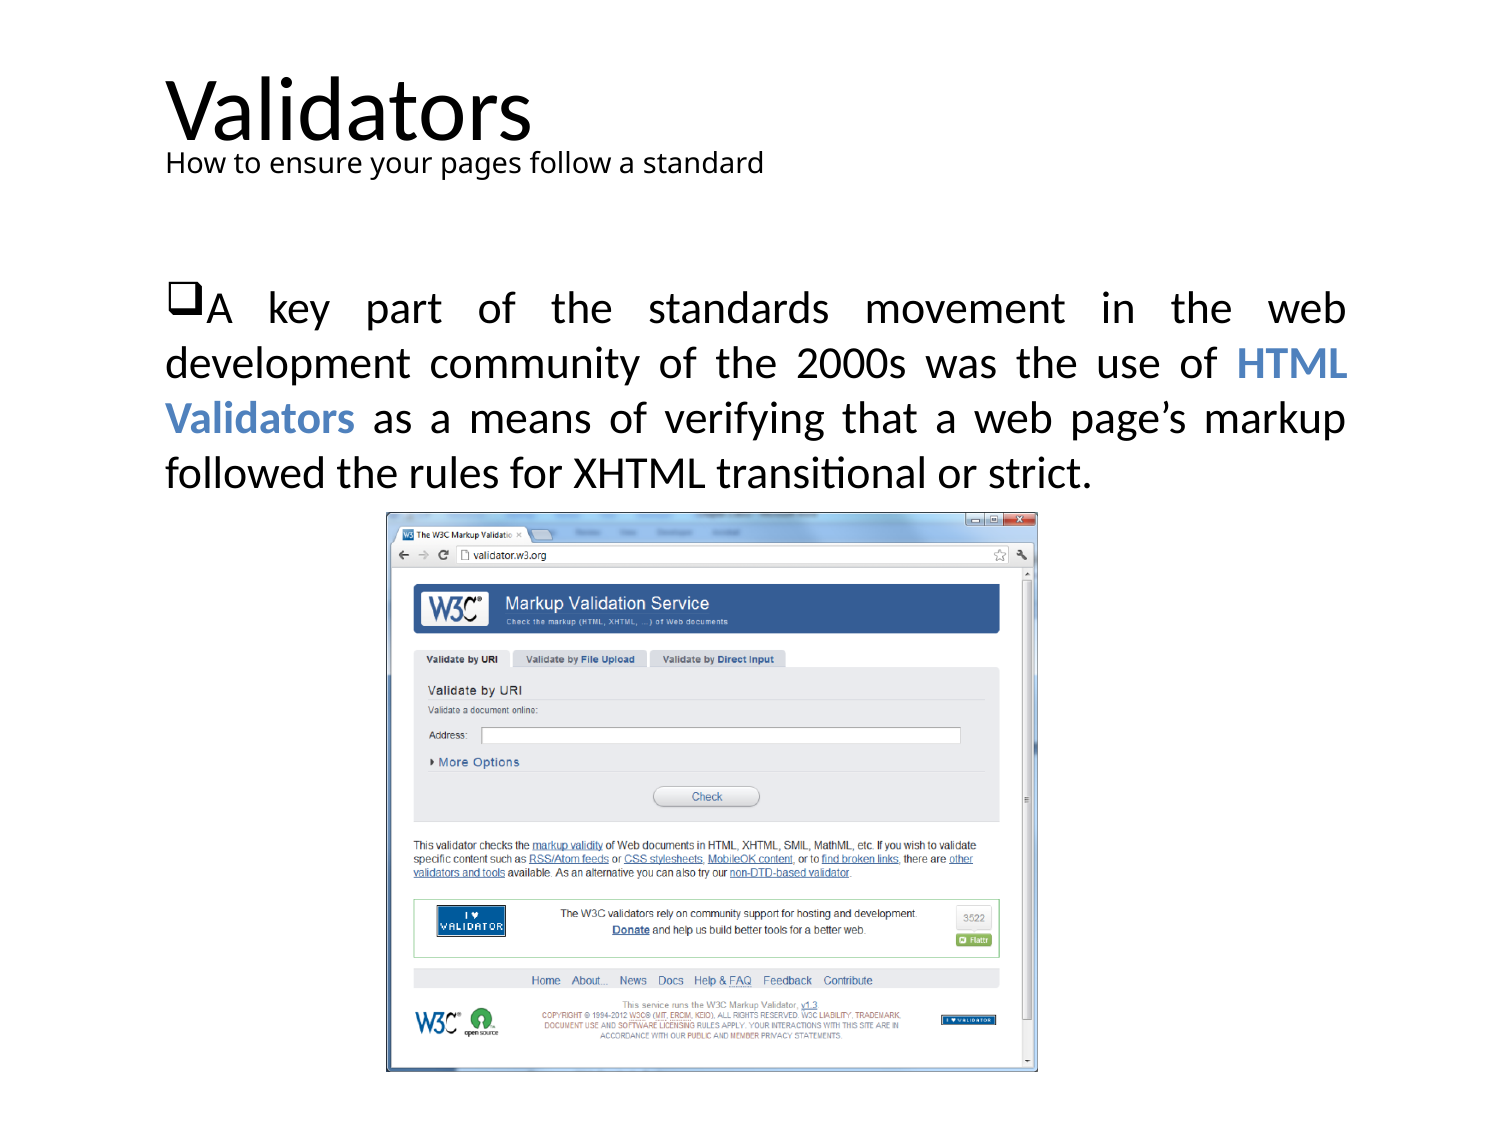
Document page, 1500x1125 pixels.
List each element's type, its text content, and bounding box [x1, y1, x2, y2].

list How to ensure your pages follow a standard [150, 137, 1200, 188]
picture [385, 512, 1038, 1073]
title Validators [150, 20, 1425, 188]
list A key part of the standards movement in the web development community of the 2000s was the use of HTML Validators as a means of verifying that a web page’s markup followed the rules for XHTML transitional or strict. [150, 270, 1363, 1013]
